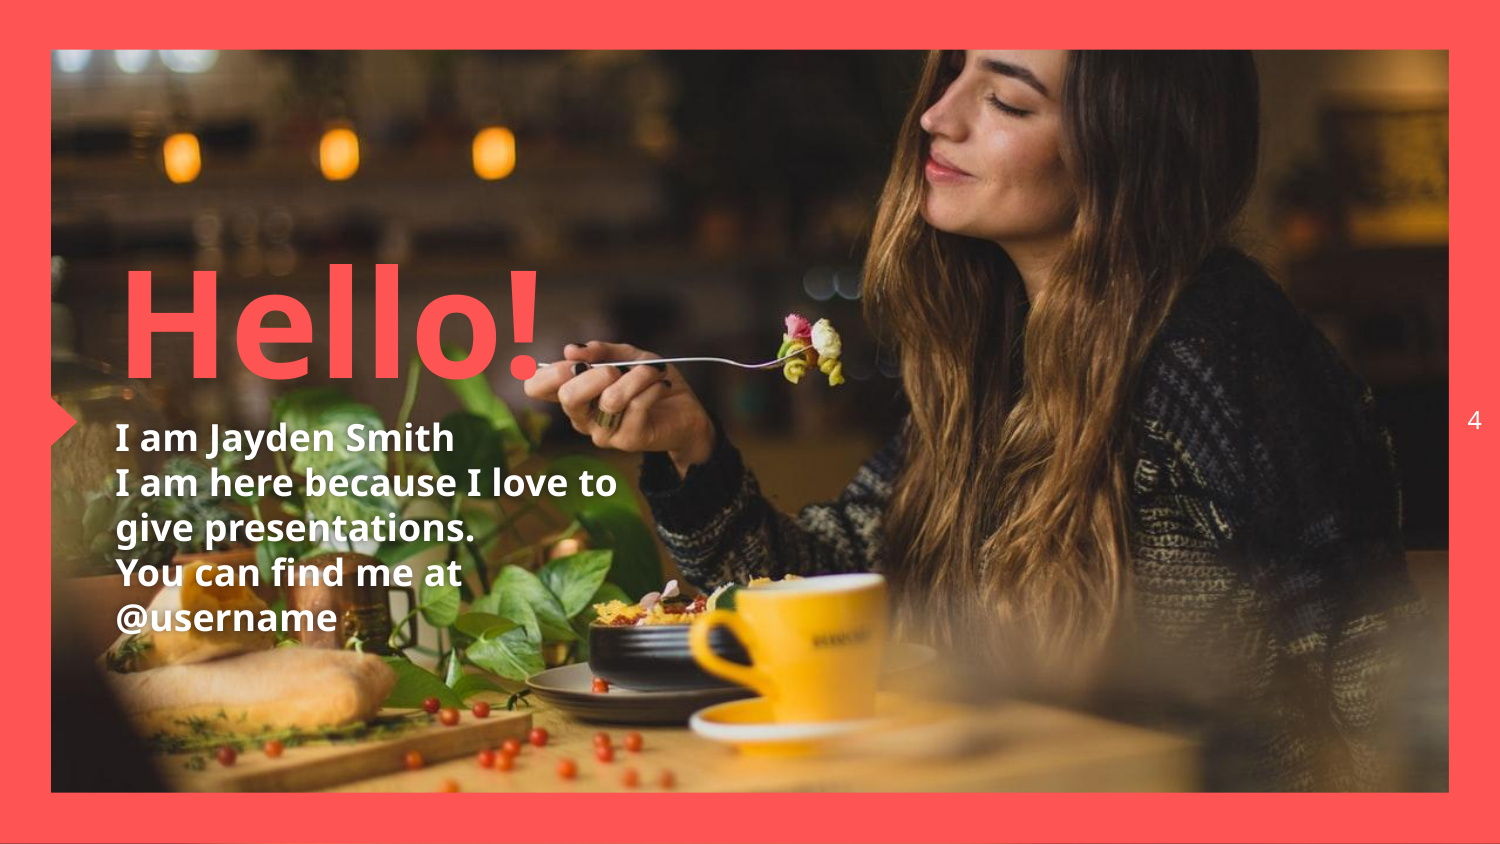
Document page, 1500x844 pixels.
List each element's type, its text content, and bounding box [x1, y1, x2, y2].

picture [51, 50, 1448, 792]
subtitle I am Jayden Smith I am here because I love to give presentations. You can find me at @username [115, 413, 659, 593]
slide_number 4 [1449, 371, 1500, 472]
title Hello! [115, 251, 659, 408]
